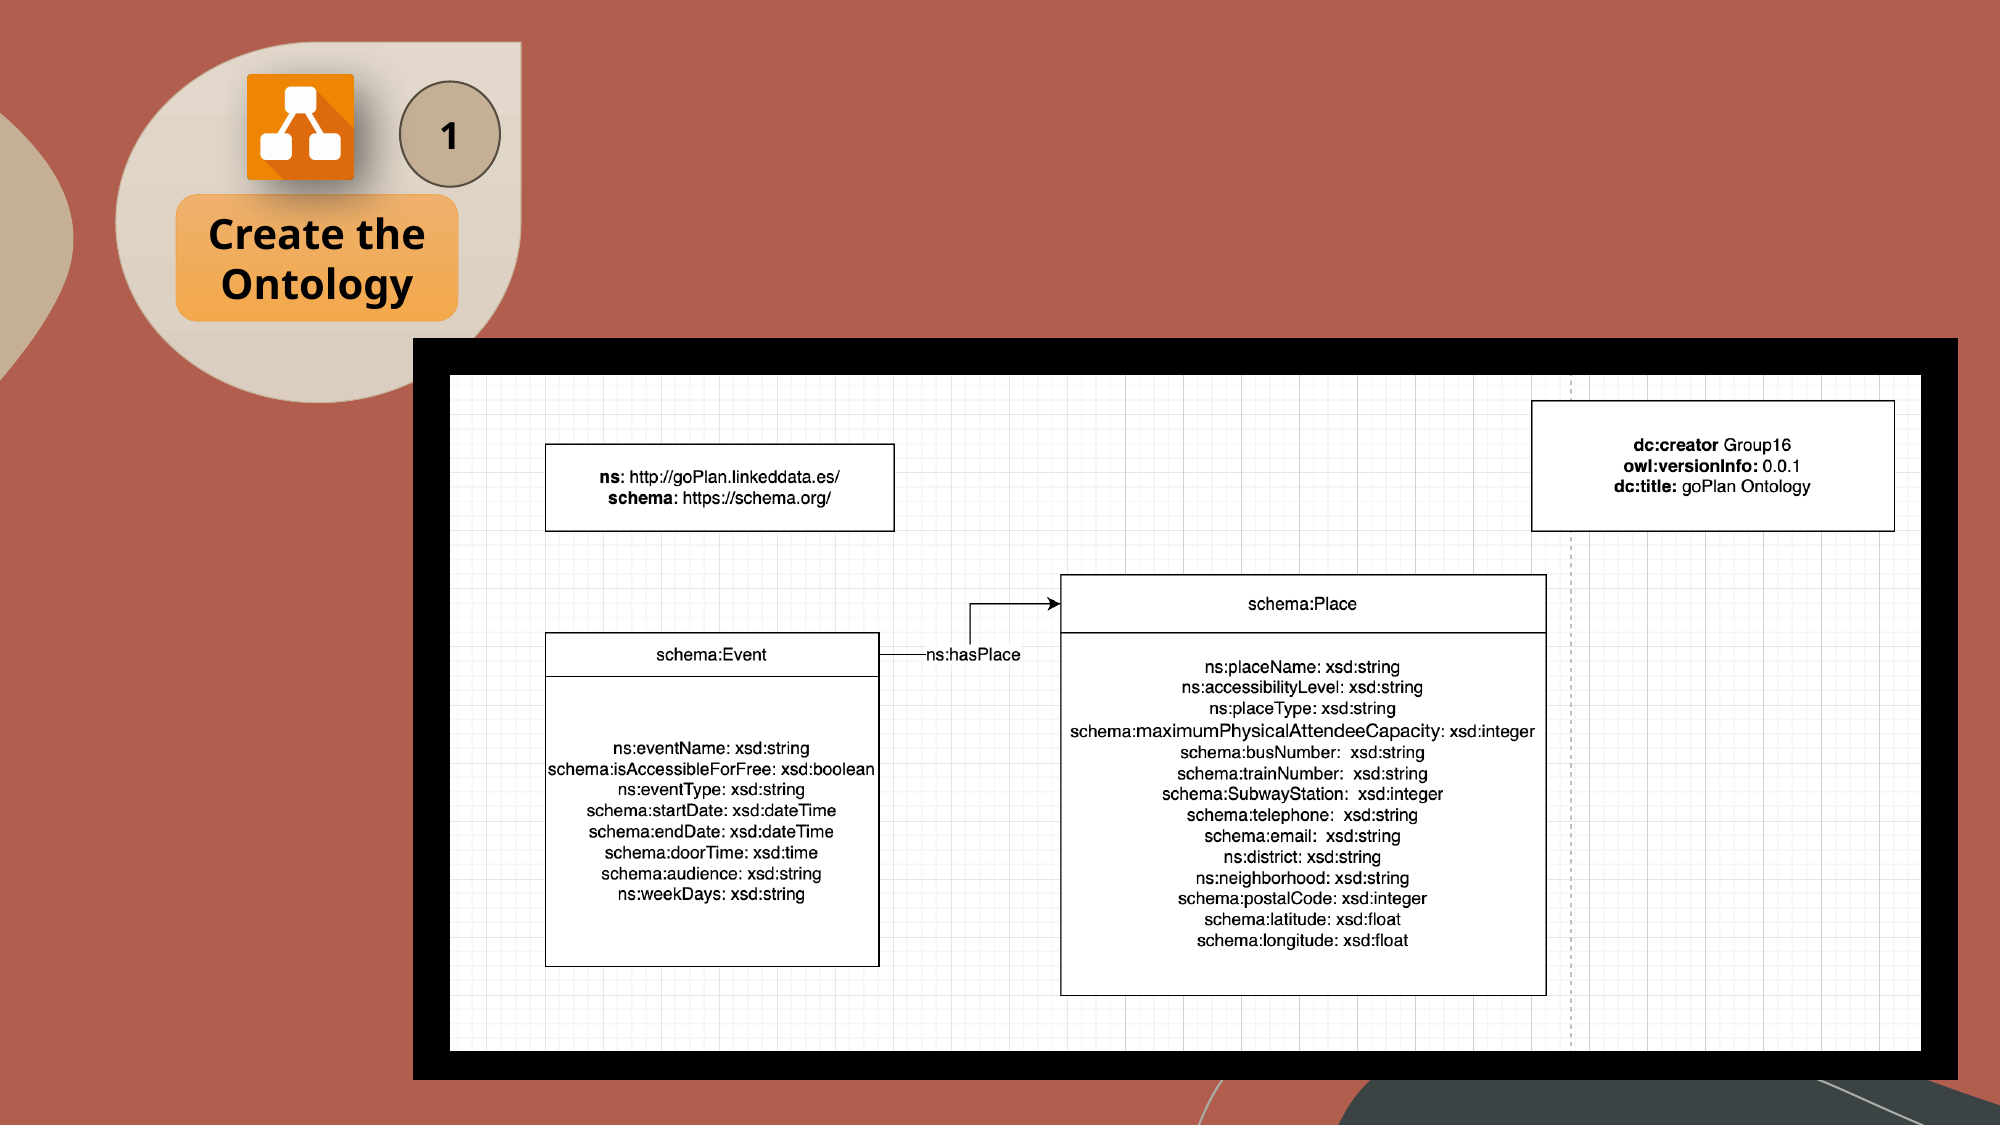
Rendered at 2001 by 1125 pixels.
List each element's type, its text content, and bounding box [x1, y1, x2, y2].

slide_number 7 [1625, 1051, 1875, 1103]
picture [449, 375, 1921, 1051]
text_box 1 [401, 80, 501, 188]
text_box [115, 41, 522, 404]
text_box Create the Ontology [175, 194, 459, 322]
picture [247, 74, 354, 180]
